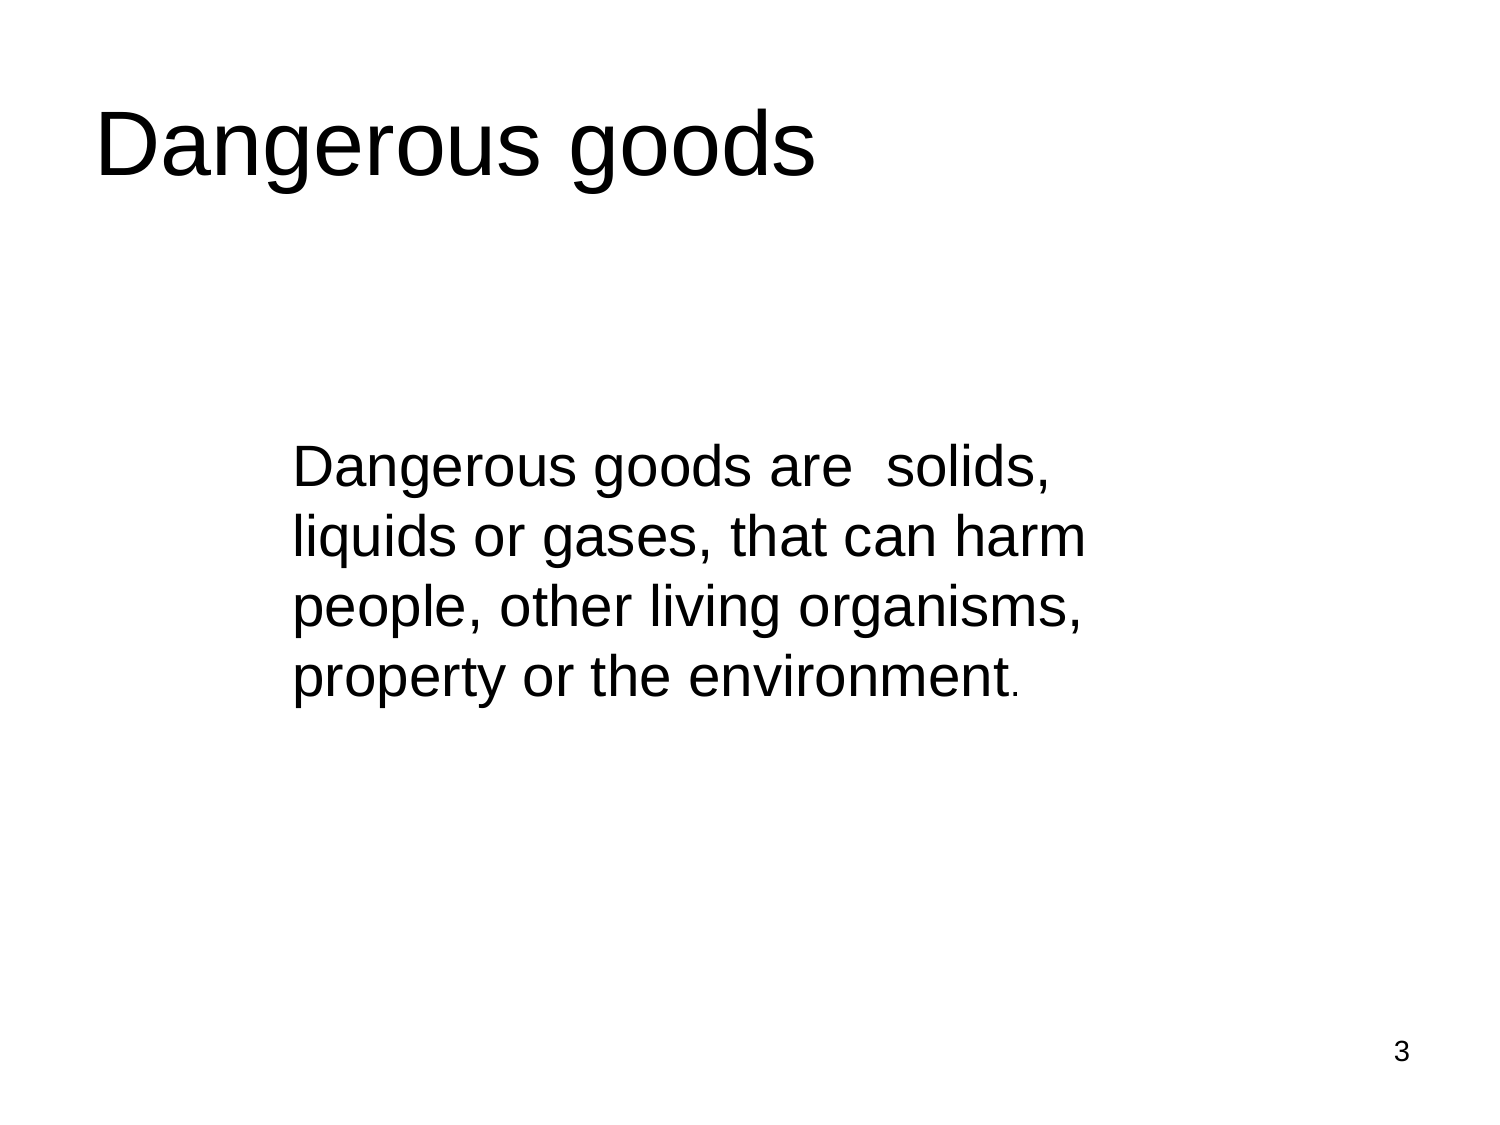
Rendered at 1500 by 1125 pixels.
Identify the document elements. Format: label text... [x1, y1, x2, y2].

text_box Dangerous goods are solids, liquids or gases, that can harm people, other living organisms, property or the environment. [277, 420, 1164, 716]
title Dangerous goods [74, 44, 1426, 233]
slide_number 3 [1074, 1024, 1425, 1103]
